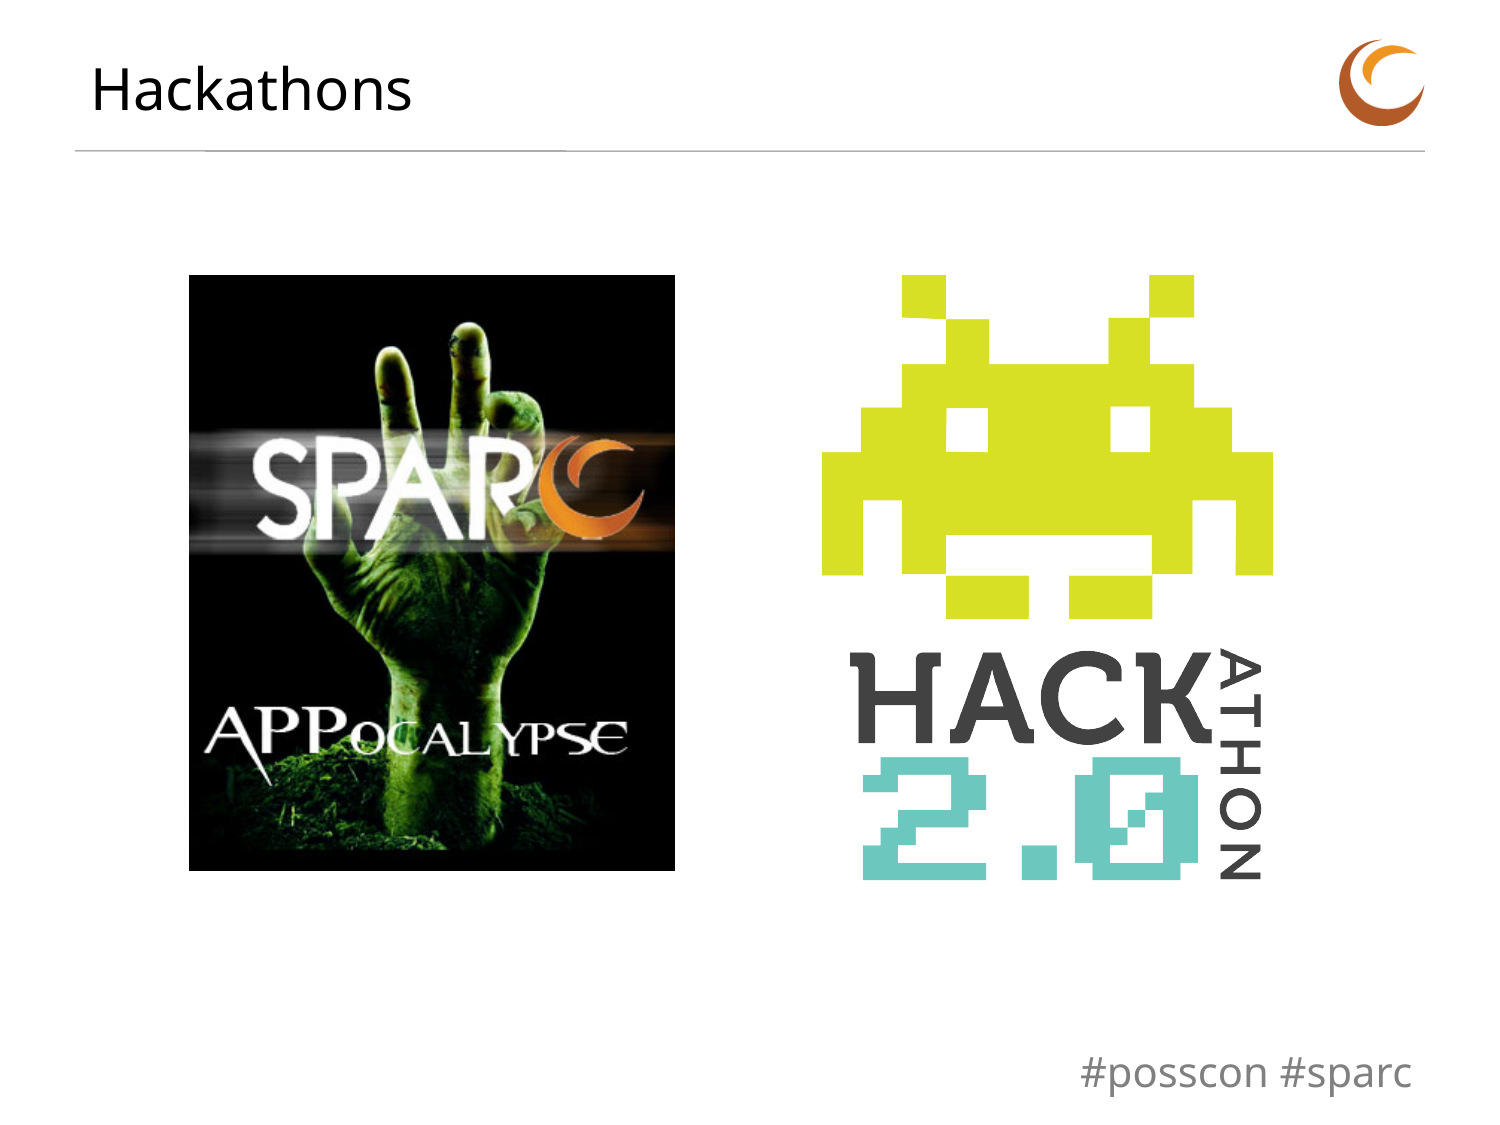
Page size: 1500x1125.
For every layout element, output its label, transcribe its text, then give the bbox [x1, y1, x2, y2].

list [0, 275, 821, 872]
title Hackathons [75, 45, 1425, 123]
picture [822, 275, 1273, 891]
picture [1339, 39, 1425, 45]
